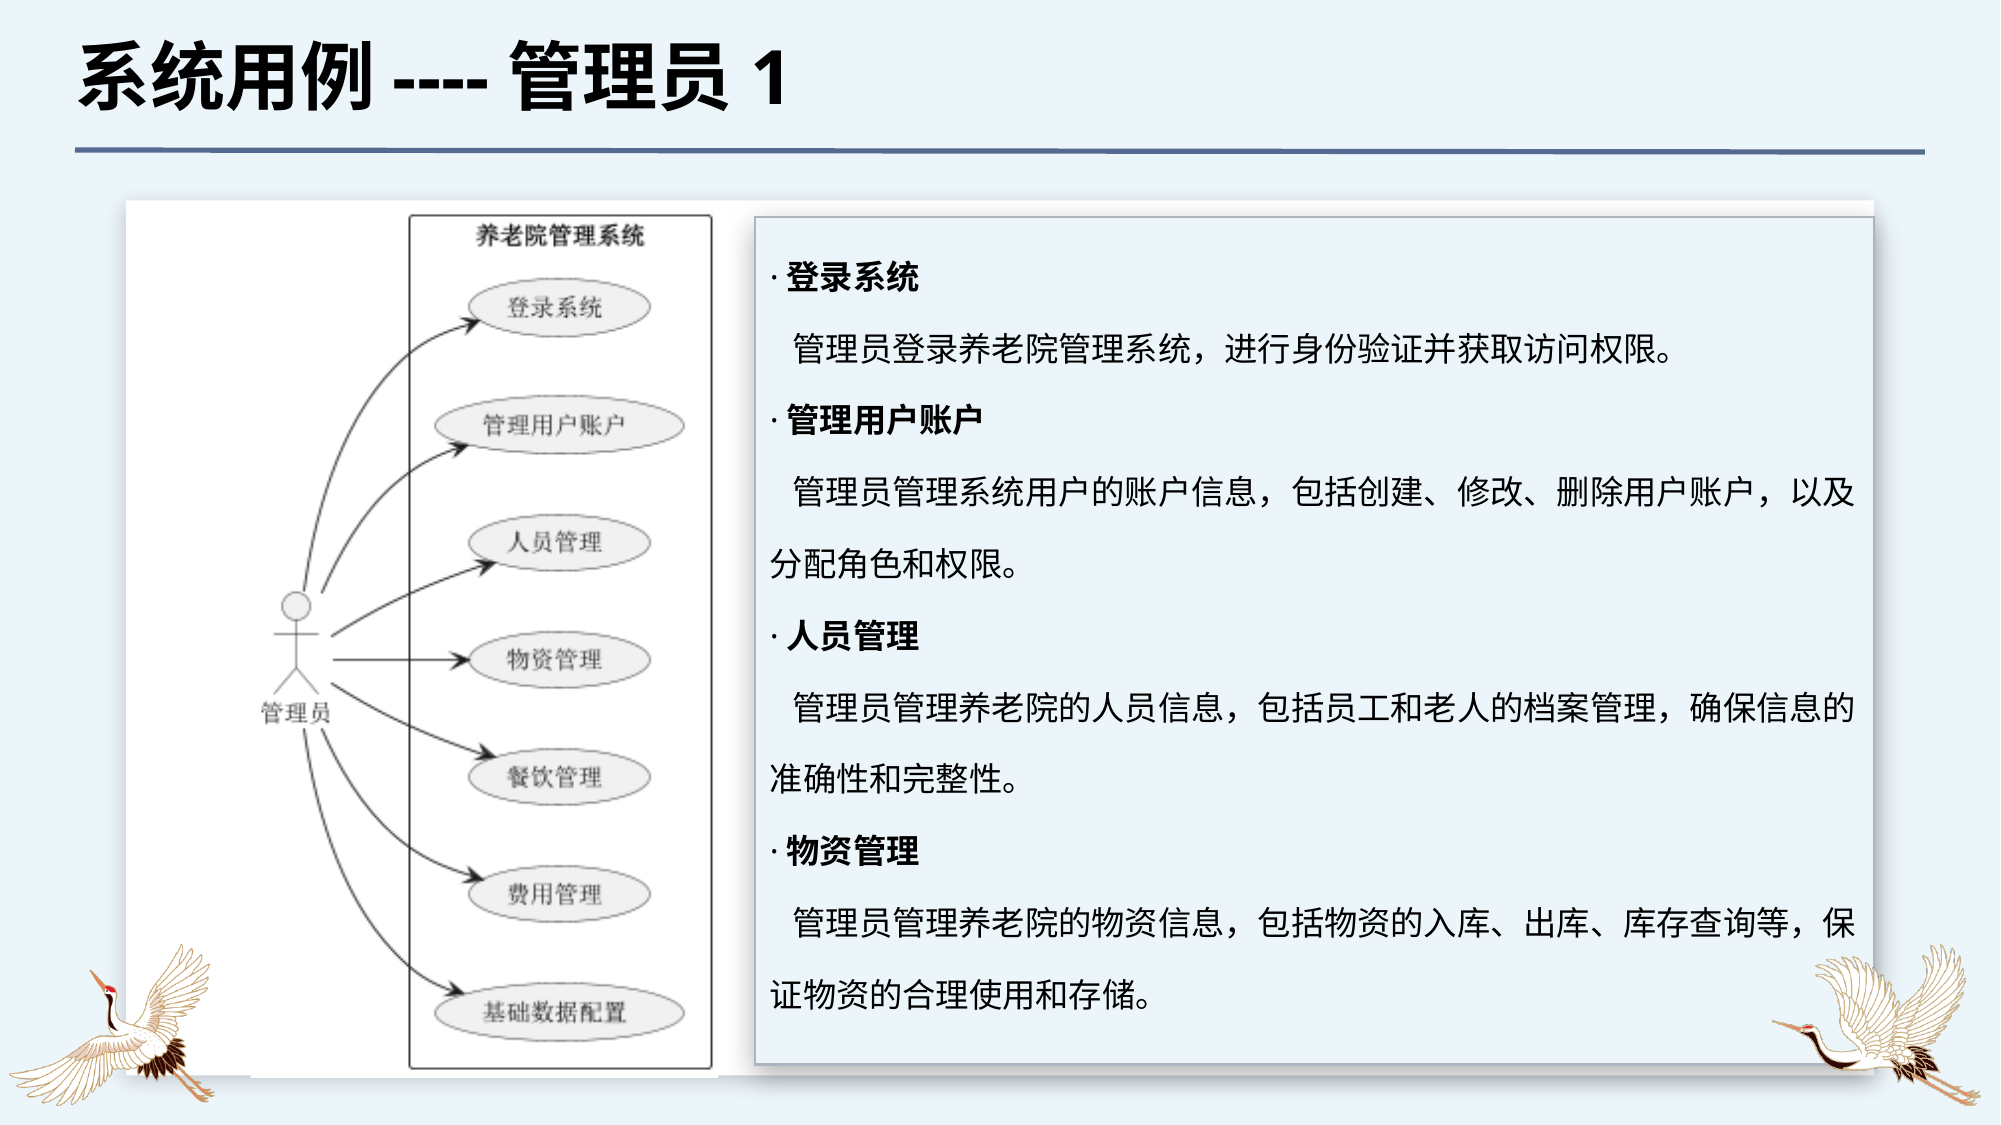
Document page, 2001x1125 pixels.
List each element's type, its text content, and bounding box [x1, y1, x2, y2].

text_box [74, 149, 1925, 153]
text_box 性。 [125, 199, 1875, 1076]
picture [9, 944, 215, 1106]
text_box ·登录系统 管理员登录养老院管理系统，进行身份验证并获取访问权限。 ·管理用户账户 管理员管理系统用户的账户信息，包括创建、修改、删除用户账户，以及分配角色和权限。 ·人员管理 管理员管理养老院的人员信息，包括员工和老人的档案管理，确保信息的准确性和完整性。 ·物资管理 管理员管理养老院的物资信息，包括物资的入库、出库、库存查询等，保证物资的合理使用和存储。 [754, 216, 1875, 1065]
picture [250, 203, 719, 1078]
picture [1772, 944, 1981, 1106]
text_box 系统用例----管理员1 [75, 24, 1925, 125]
picture [1618, 300, 1754, 417]
